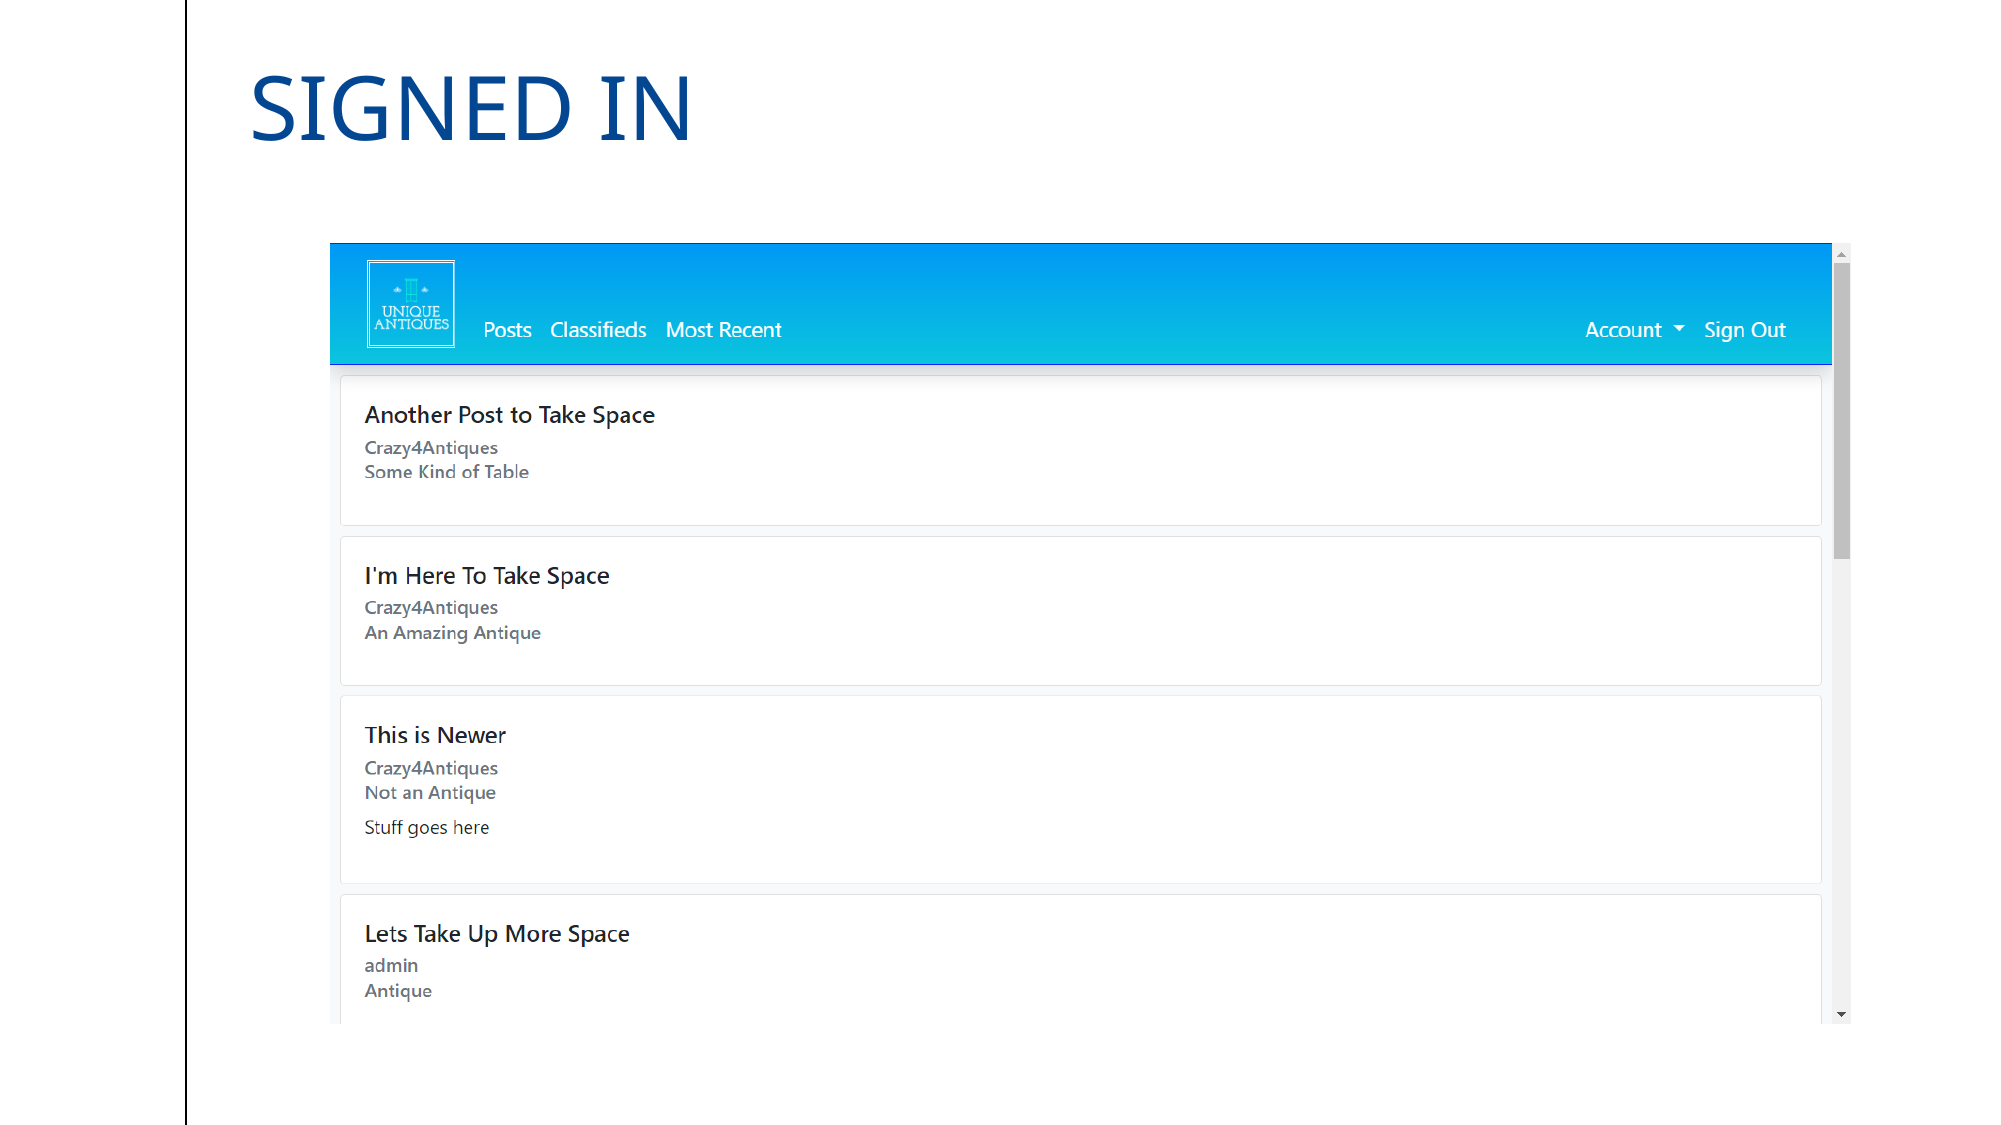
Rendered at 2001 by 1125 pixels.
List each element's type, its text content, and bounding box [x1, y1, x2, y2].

picture [739, 327, 747, 335]
picture [434, 306, 438, 316]
title signed in [249, 55, 1943, 168]
picture [329, 243, 1851, 1024]
picture [435, 320, 443, 329]
